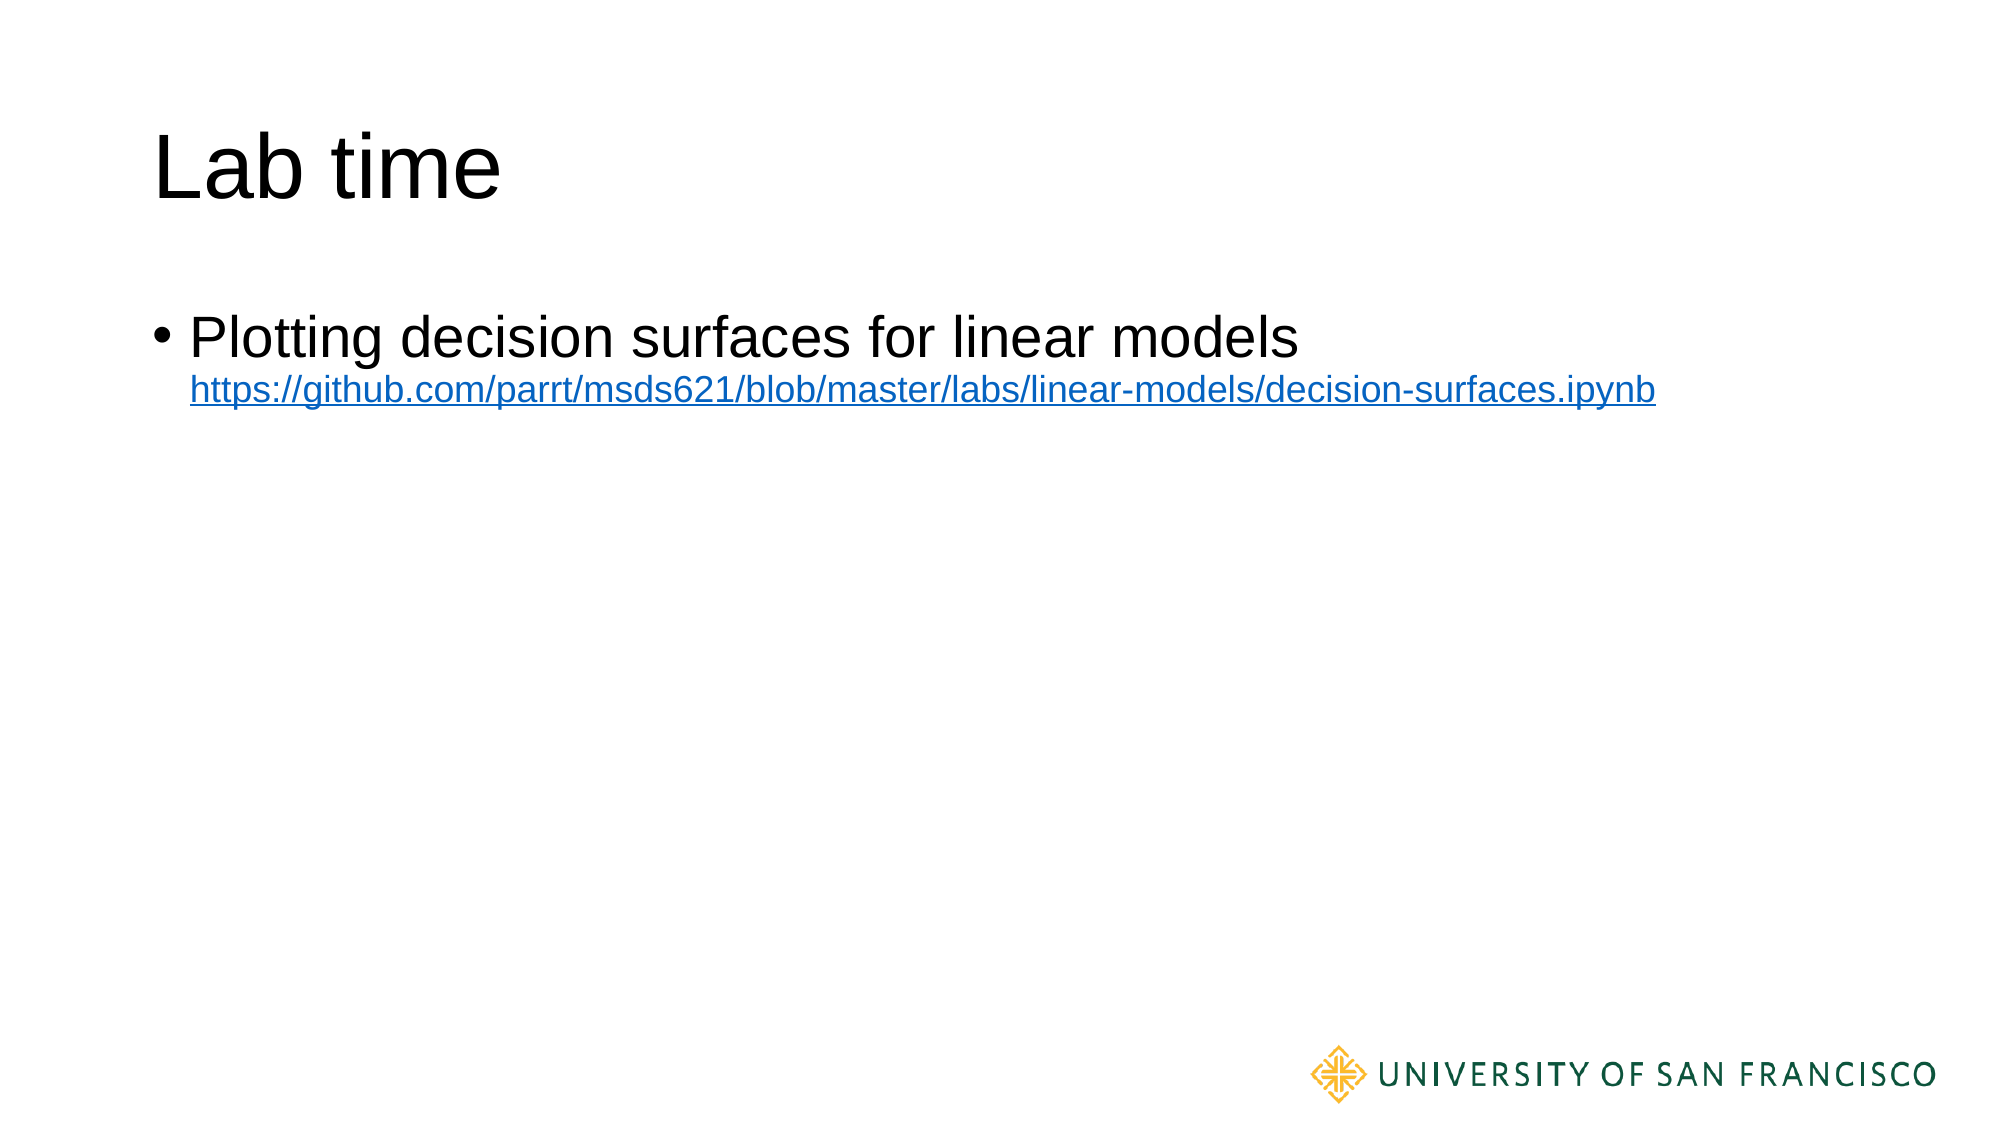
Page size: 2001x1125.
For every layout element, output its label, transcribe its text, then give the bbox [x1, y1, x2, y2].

title Lab time [137, 59, 1863, 278]
list Plotting decision surfaces for linear models https://github.com/parrt/msds621/blob/master/labs/linear-models/decision-surfaces.ipynb [137, 299, 1863, 1014]
